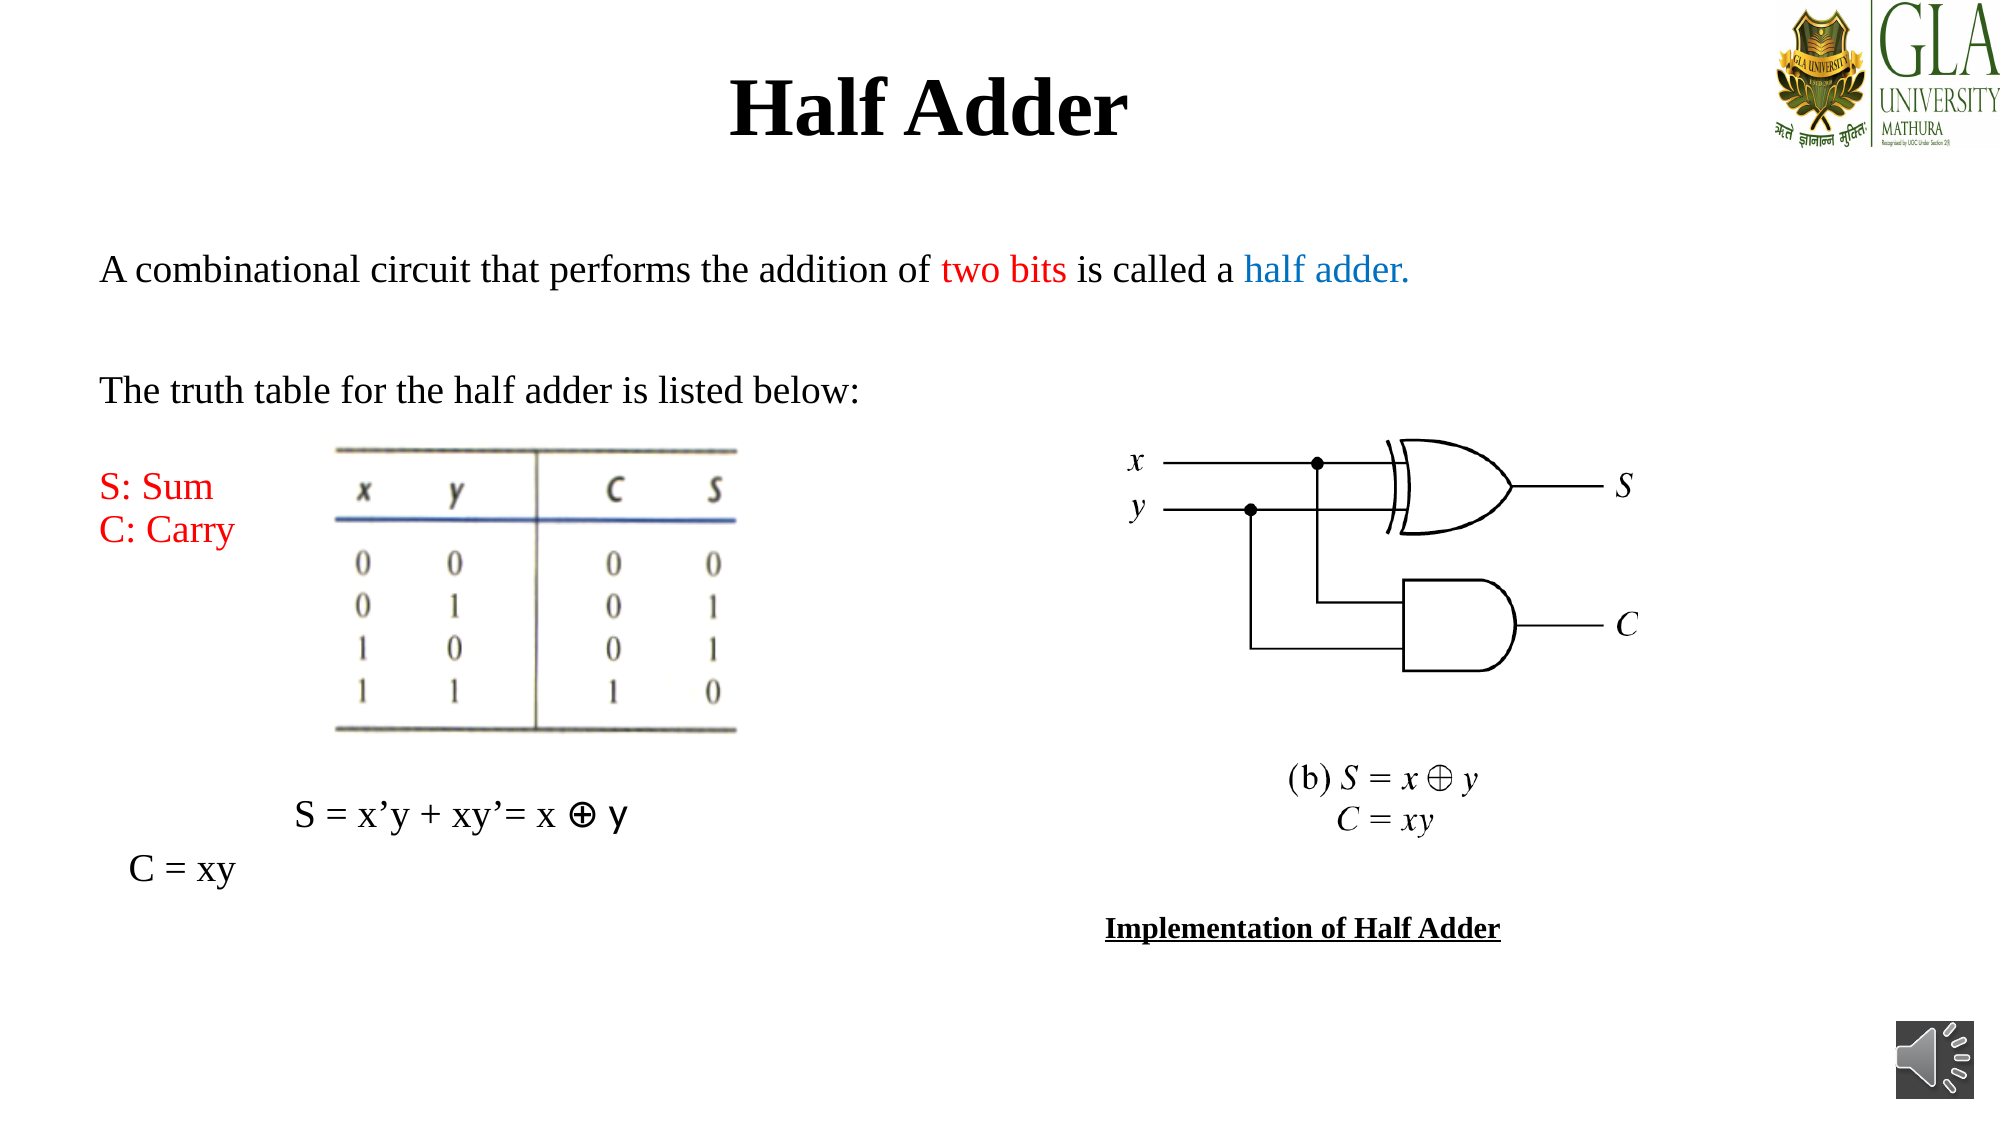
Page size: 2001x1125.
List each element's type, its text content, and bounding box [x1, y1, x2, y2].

list combinational circuit that performs the addition of two bits is A combinational circuit that performs the addition of two bits is called a half adder. The truth table for the half adder is listed below: a half combinational circuit that performs the addition of two bits is called S: Sum C: Carry A combinational circuit that performs the addition of two bits is called A combinati S = x’y + xy’= x ⊕ ynal circuit that performs the addition of two bits is called a h C = xyder. Implementation of Half Adder [84, 169, 1839, 958]
picture [1774, 0, 2000, 148]
picture [324, 440, 742, 736]
picture [1094, 403, 1662, 865]
title Half Adder [67, 0, 1793, 218]
picture [1894, 1019, 1975, 1100]
